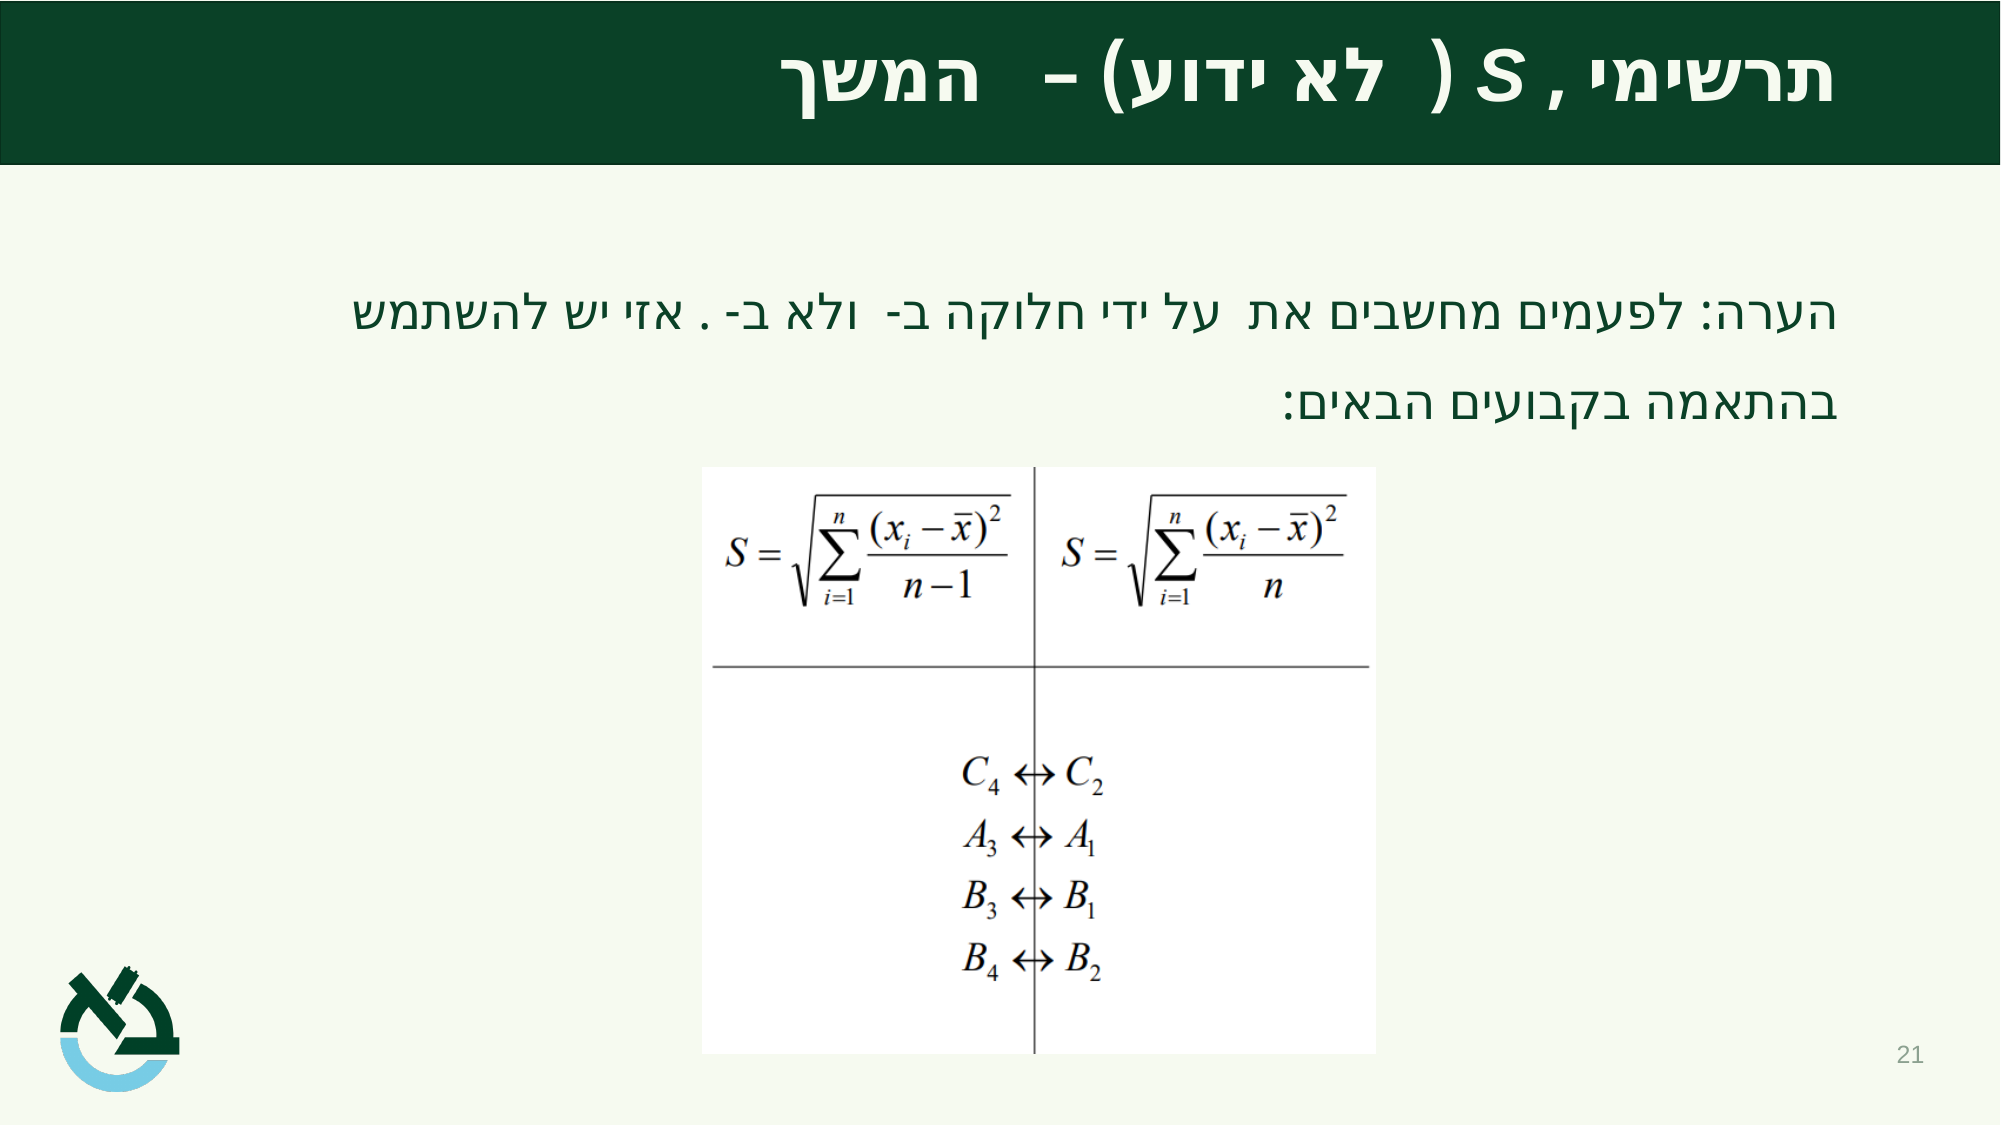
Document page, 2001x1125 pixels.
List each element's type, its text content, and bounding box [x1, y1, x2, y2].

picture [702, 467, 1376, 1054]
slide_number 21 [1861, 1023, 1940, 1084]
